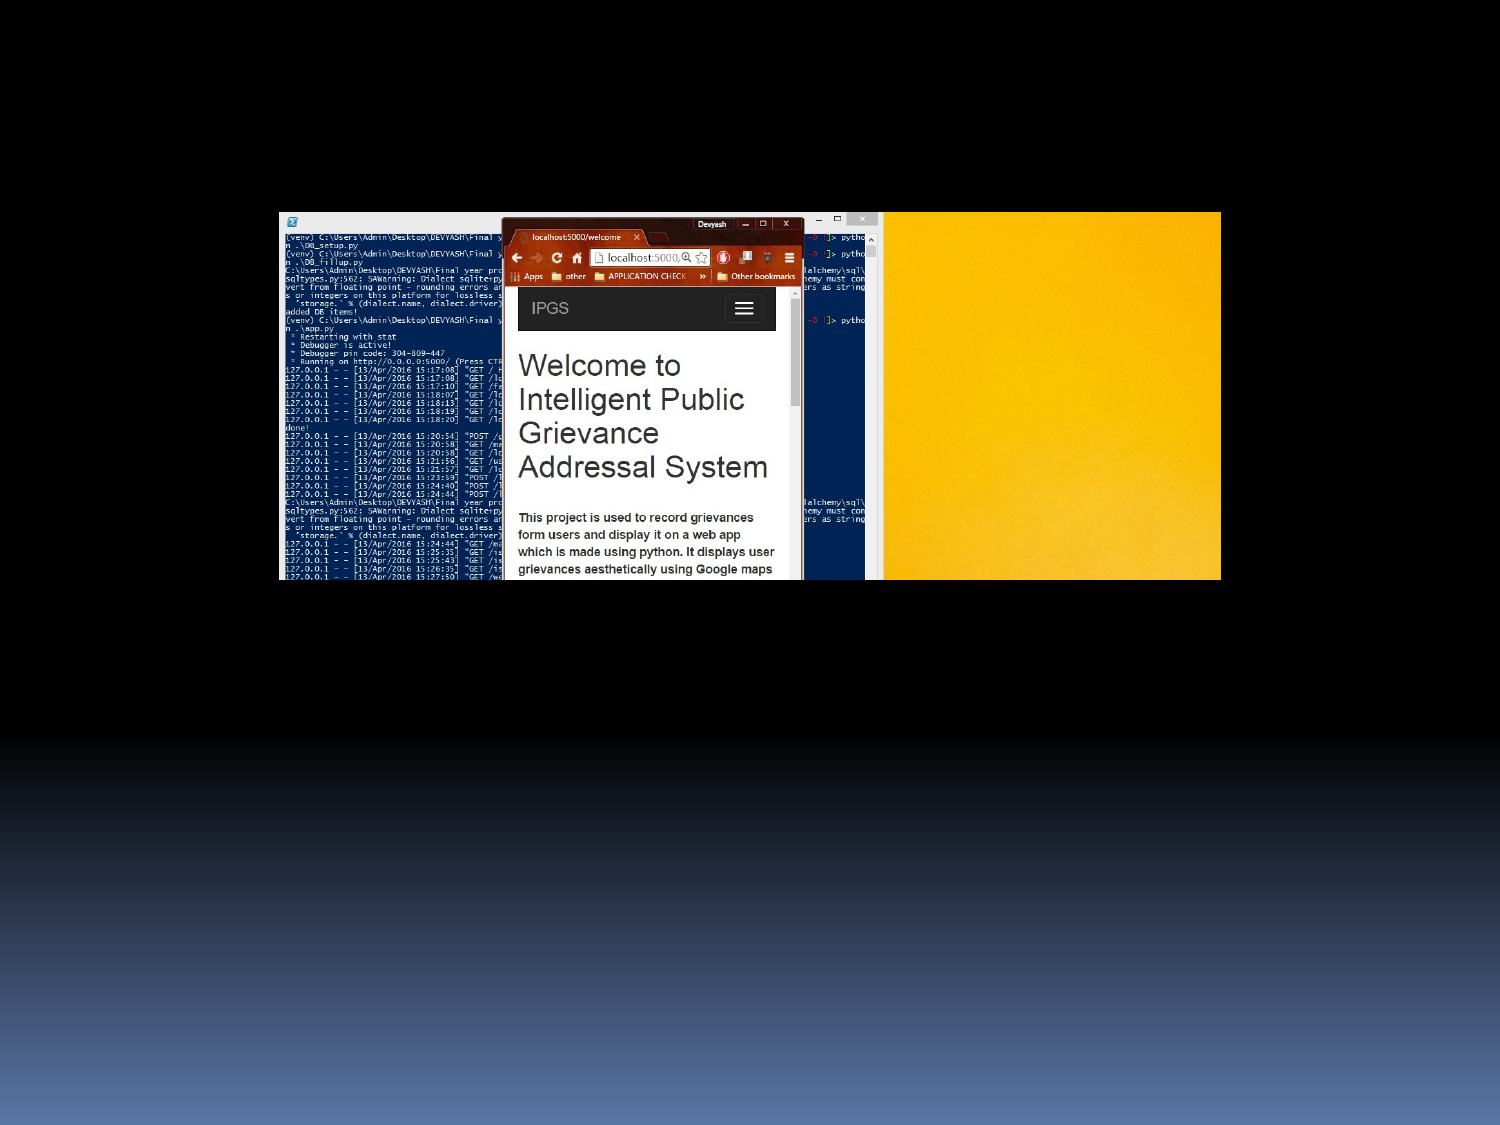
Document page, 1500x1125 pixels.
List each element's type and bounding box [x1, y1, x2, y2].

picture [279, 211, 1221, 580]
